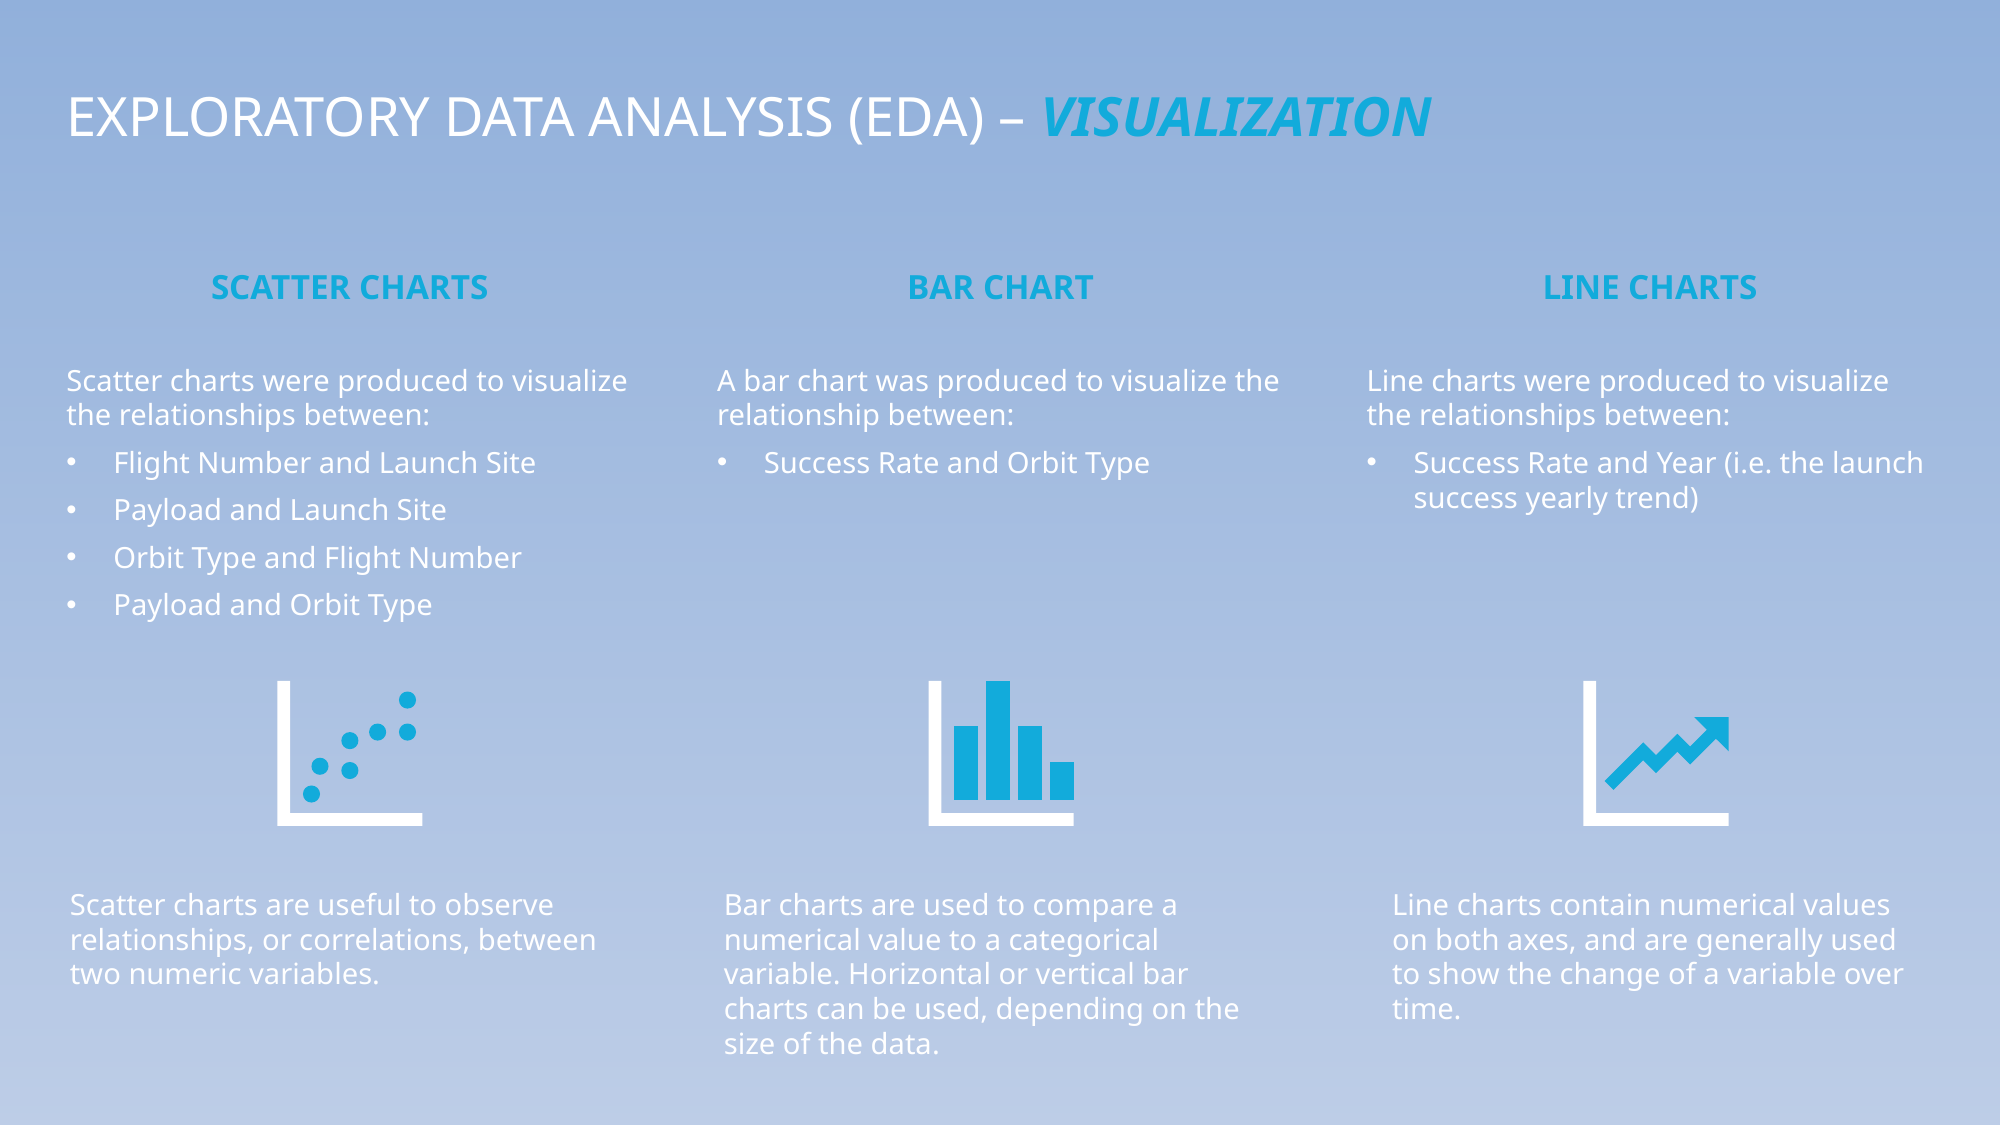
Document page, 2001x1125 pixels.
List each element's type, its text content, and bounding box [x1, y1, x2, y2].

list LINE CHARTS [1366, 217, 1934, 356]
text_box [311, 757, 329, 775]
text_box [1583, 680, 1729, 826]
text_box [369, 723, 387, 741]
text_box [398, 723, 417, 741]
list Scatter charts were produced to visualize the relationships between: Flight Number and Launch Site Payload and Launch Site Orbit Type and Flight Number Payload and Orbit Type [66, 361, 634, 1031]
list Line charts were produced to visualize the relationships between: Success Rate and Year (i.e. the launch success yearly trend) [1366, 361, 1934, 1031]
text_box Line charts contain numerical values on both axes, and are generally used to show the change of a variable over time. [1377, 878, 1945, 1033]
text_box [277, 680, 423, 826]
list SCATTER CHARTS [66, 217, 634, 356]
text_box [954, 725, 978, 801]
list A bar chart was produced to visualize the relationship between: Success Rate and Orbit Type [717, 361, 1284, 1031]
text_box [1604, 717, 1729, 790]
list BAR CHART [717, 217, 1284, 356]
title Exploratory data analysis (eda) – visualization [66, 30, 1863, 149]
text_box [341, 761, 359, 780]
text_box [928, 680, 1074, 826]
text_box Scatter charts are useful to observe relationships, or correlations, between two numeric variables. [55, 878, 622, 999]
text_box Bar charts are used to compare a numerical value to a categorical variable. Horizontal or vertical bar charts can be used, depending on the size of the data. [709, 878, 1277, 1068]
text_box [1050, 761, 1074, 801]
text_box [398, 691, 417, 709]
text_box [986, 680, 1010, 801]
text_box [1018, 725, 1042, 801]
text_box [302, 785, 321, 803]
text_box [341, 732, 359, 750]
